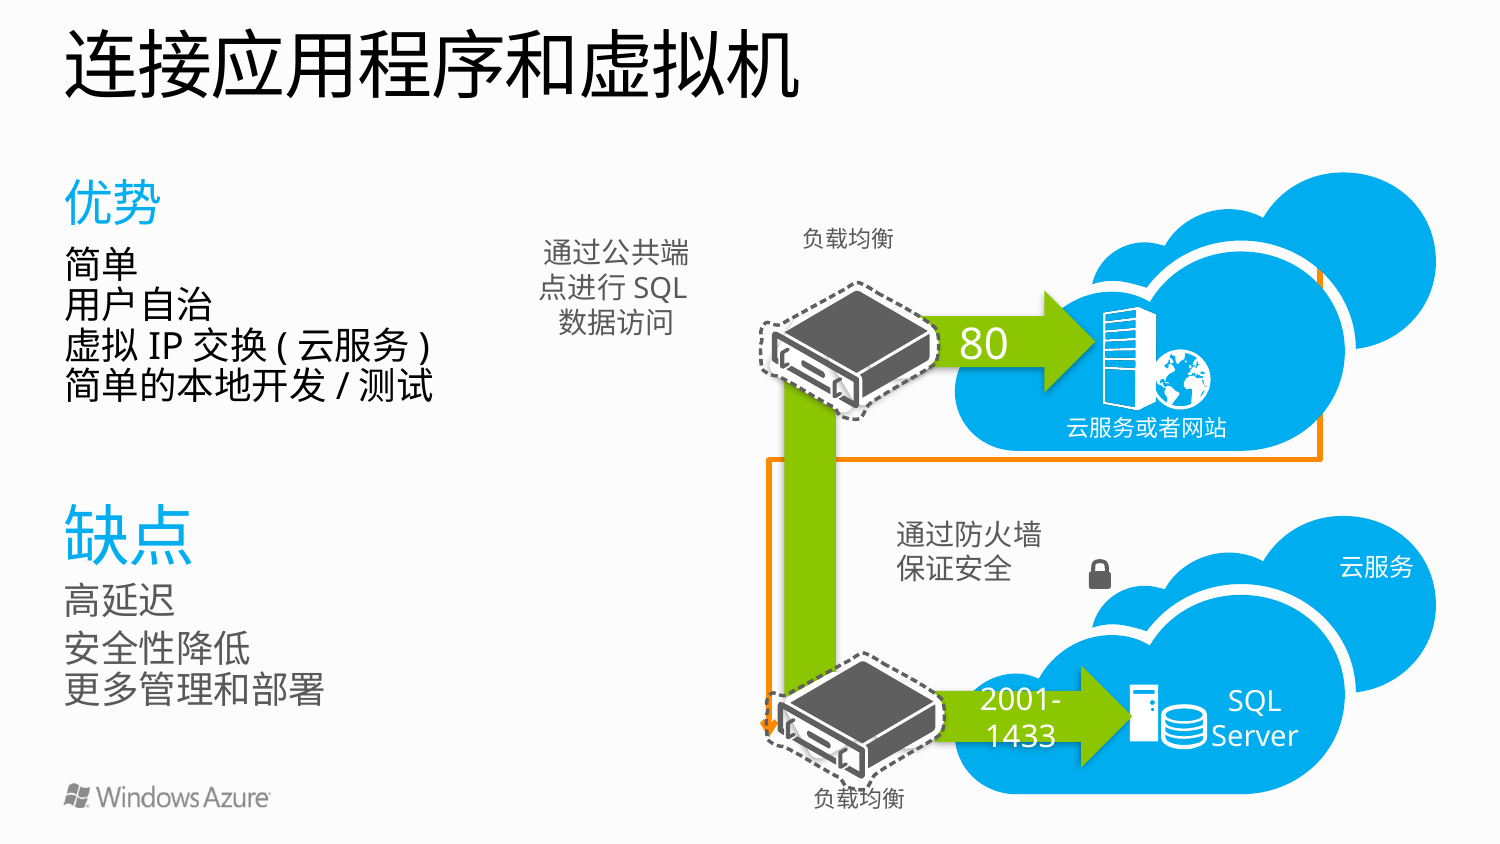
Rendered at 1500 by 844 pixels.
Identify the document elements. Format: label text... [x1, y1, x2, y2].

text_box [1129, 684, 1208, 750]
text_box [1097, 290, 1211, 427]
text_box 负载均衡 [777, 800, 942, 812]
title 连接应用程序和虚拟机 [63, 28, 1436, 110]
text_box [954, 172, 1437, 452]
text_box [768, 181, 1321, 650]
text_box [758, 280, 941, 422]
text_box 缺点 高延迟 安全性降低 更多管理和部署 [63, 502, 699, 772]
list 优势 简单 用户自治 虚拟IP交换(云服务) 简单的本地开发/测试 [63, 178, 699, 411]
text_box 通过公共端点进行SQL数据访问 [534, 234, 699, 340]
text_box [764, 651, 947, 792]
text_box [954, 515, 1437, 795]
